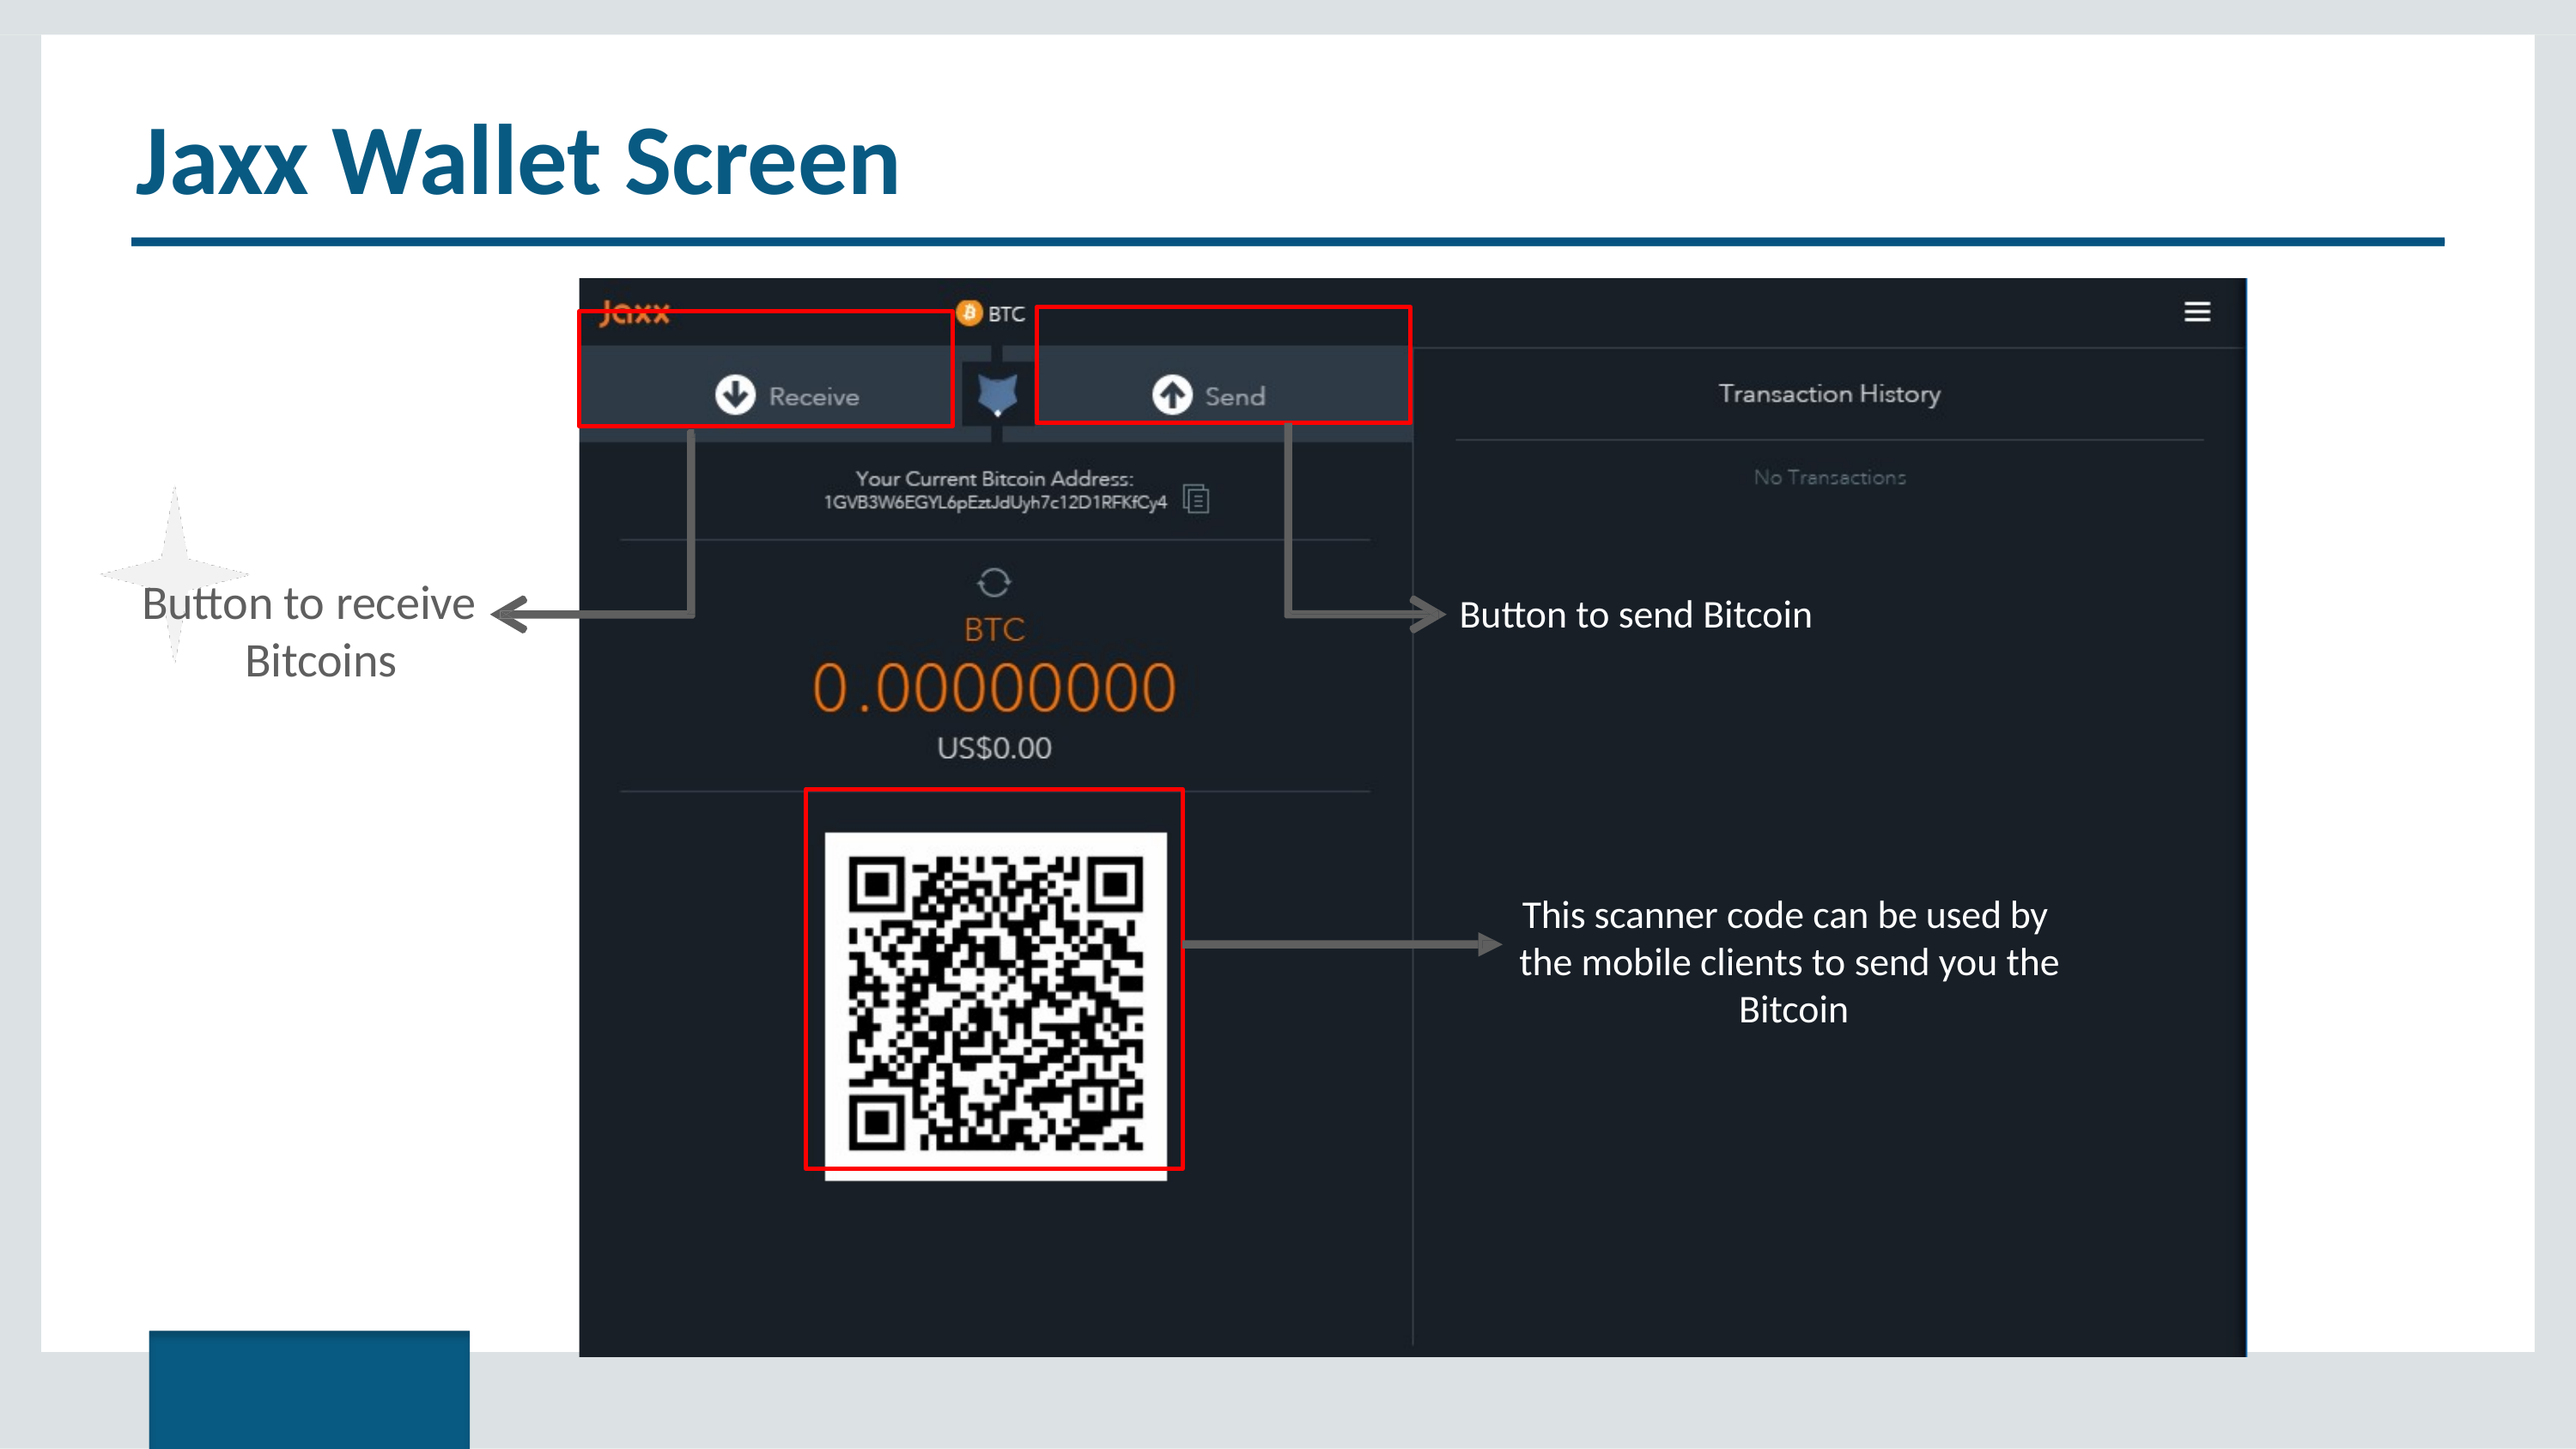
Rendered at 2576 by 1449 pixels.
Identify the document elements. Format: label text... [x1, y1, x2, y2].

text_box [149, 1331, 471, 1449]
text_box [1182, 932, 1504, 957]
text_box This scanner code can be used by the mobile clients to send you the Bitcoin [1513, 885, 2063, 1031]
text_box [805, 789, 1183, 1169]
text_box [1036, 306, 1411, 423]
title Jaxx Wallet Screen [132, 91, 915, 337]
text_box [99, 484, 250, 664]
text_box [579, 278, 2248, 1357]
text_box [915, 239, 2445, 244]
text_box [489, 429, 696, 634]
text_box Button to send Bitcoin [1455, 585, 1820, 636]
text_box [579, 311, 953, 427]
text_box Button to receive Bitcoins [138, 567, 484, 688]
text_box [1284, 422, 1447, 634]
